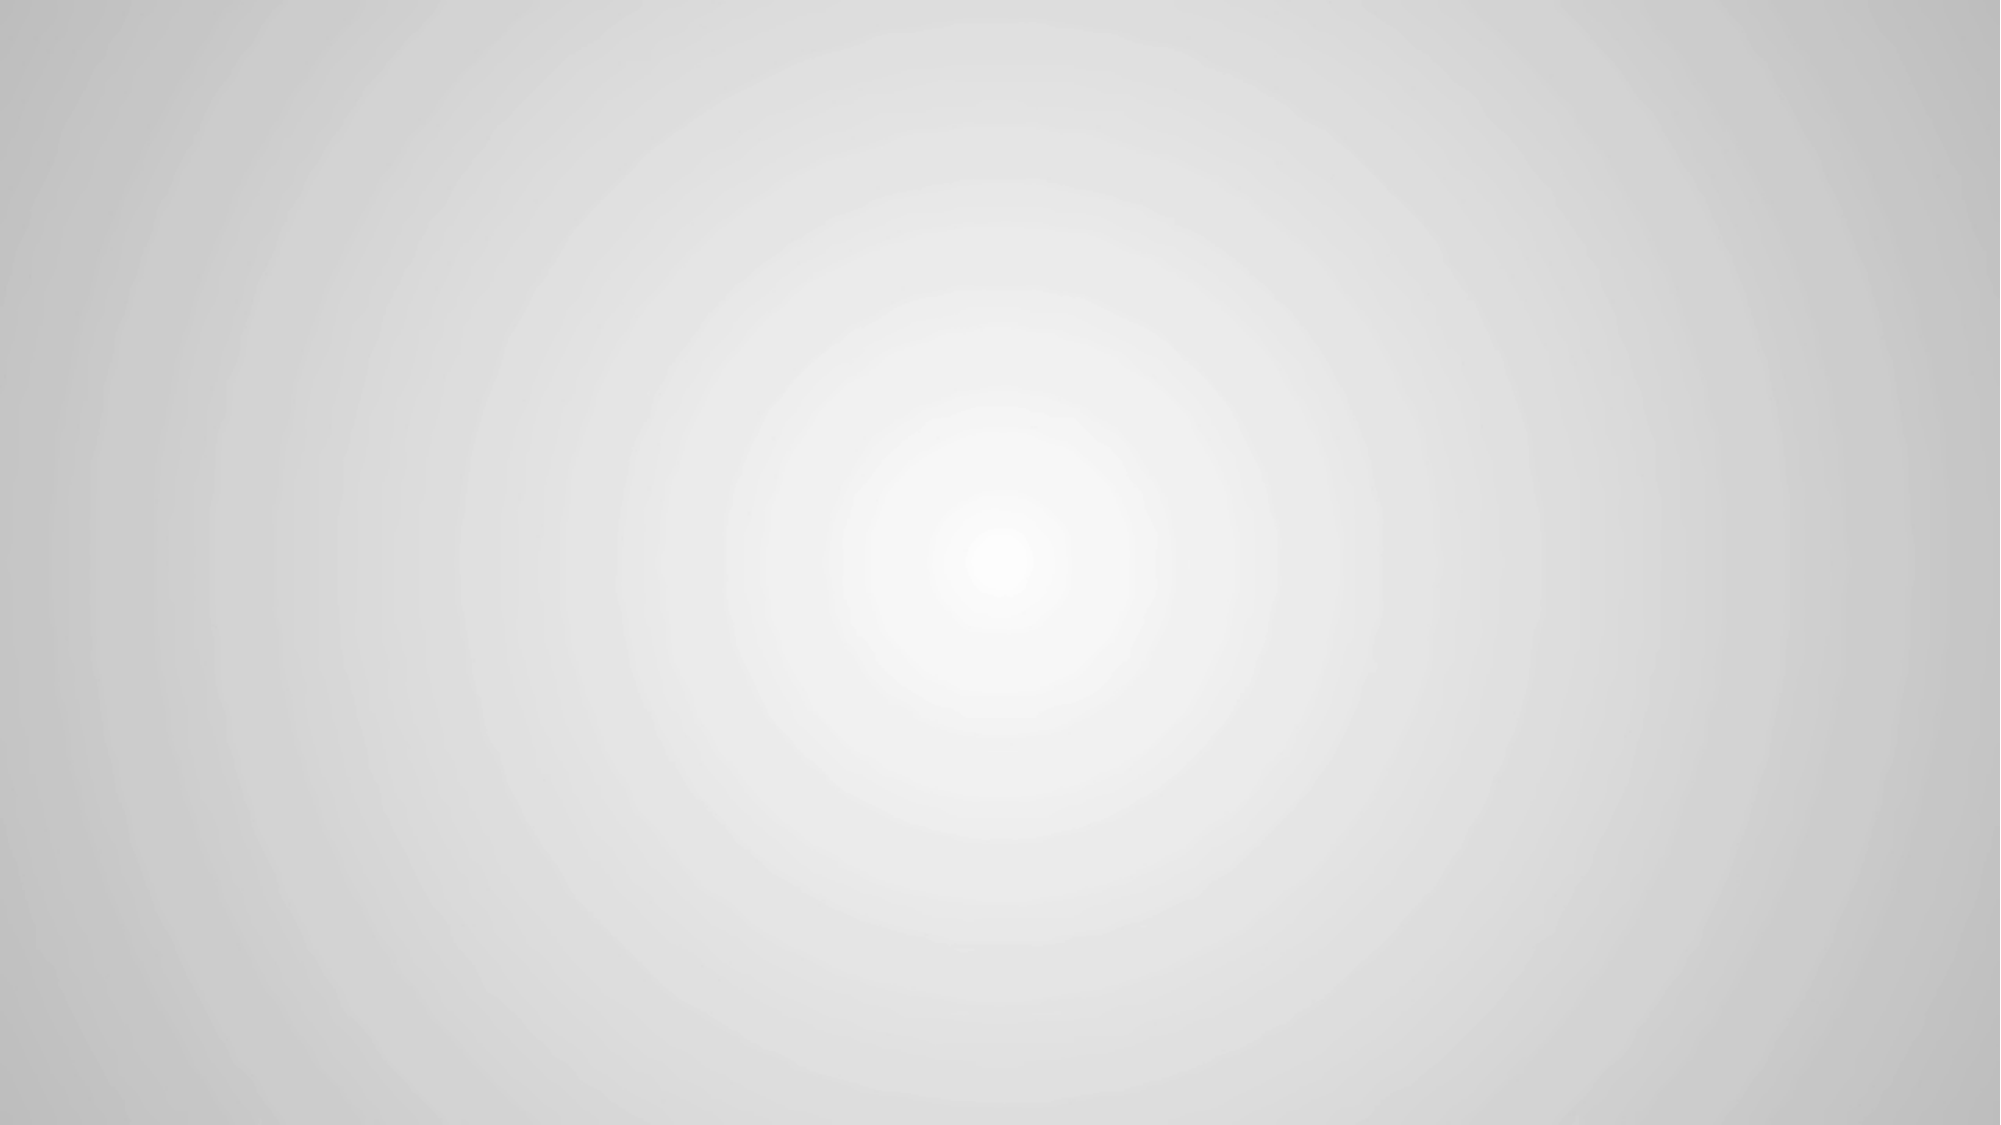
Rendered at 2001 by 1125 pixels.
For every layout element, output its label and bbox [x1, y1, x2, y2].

list [0, 0, 2000, 1125]
